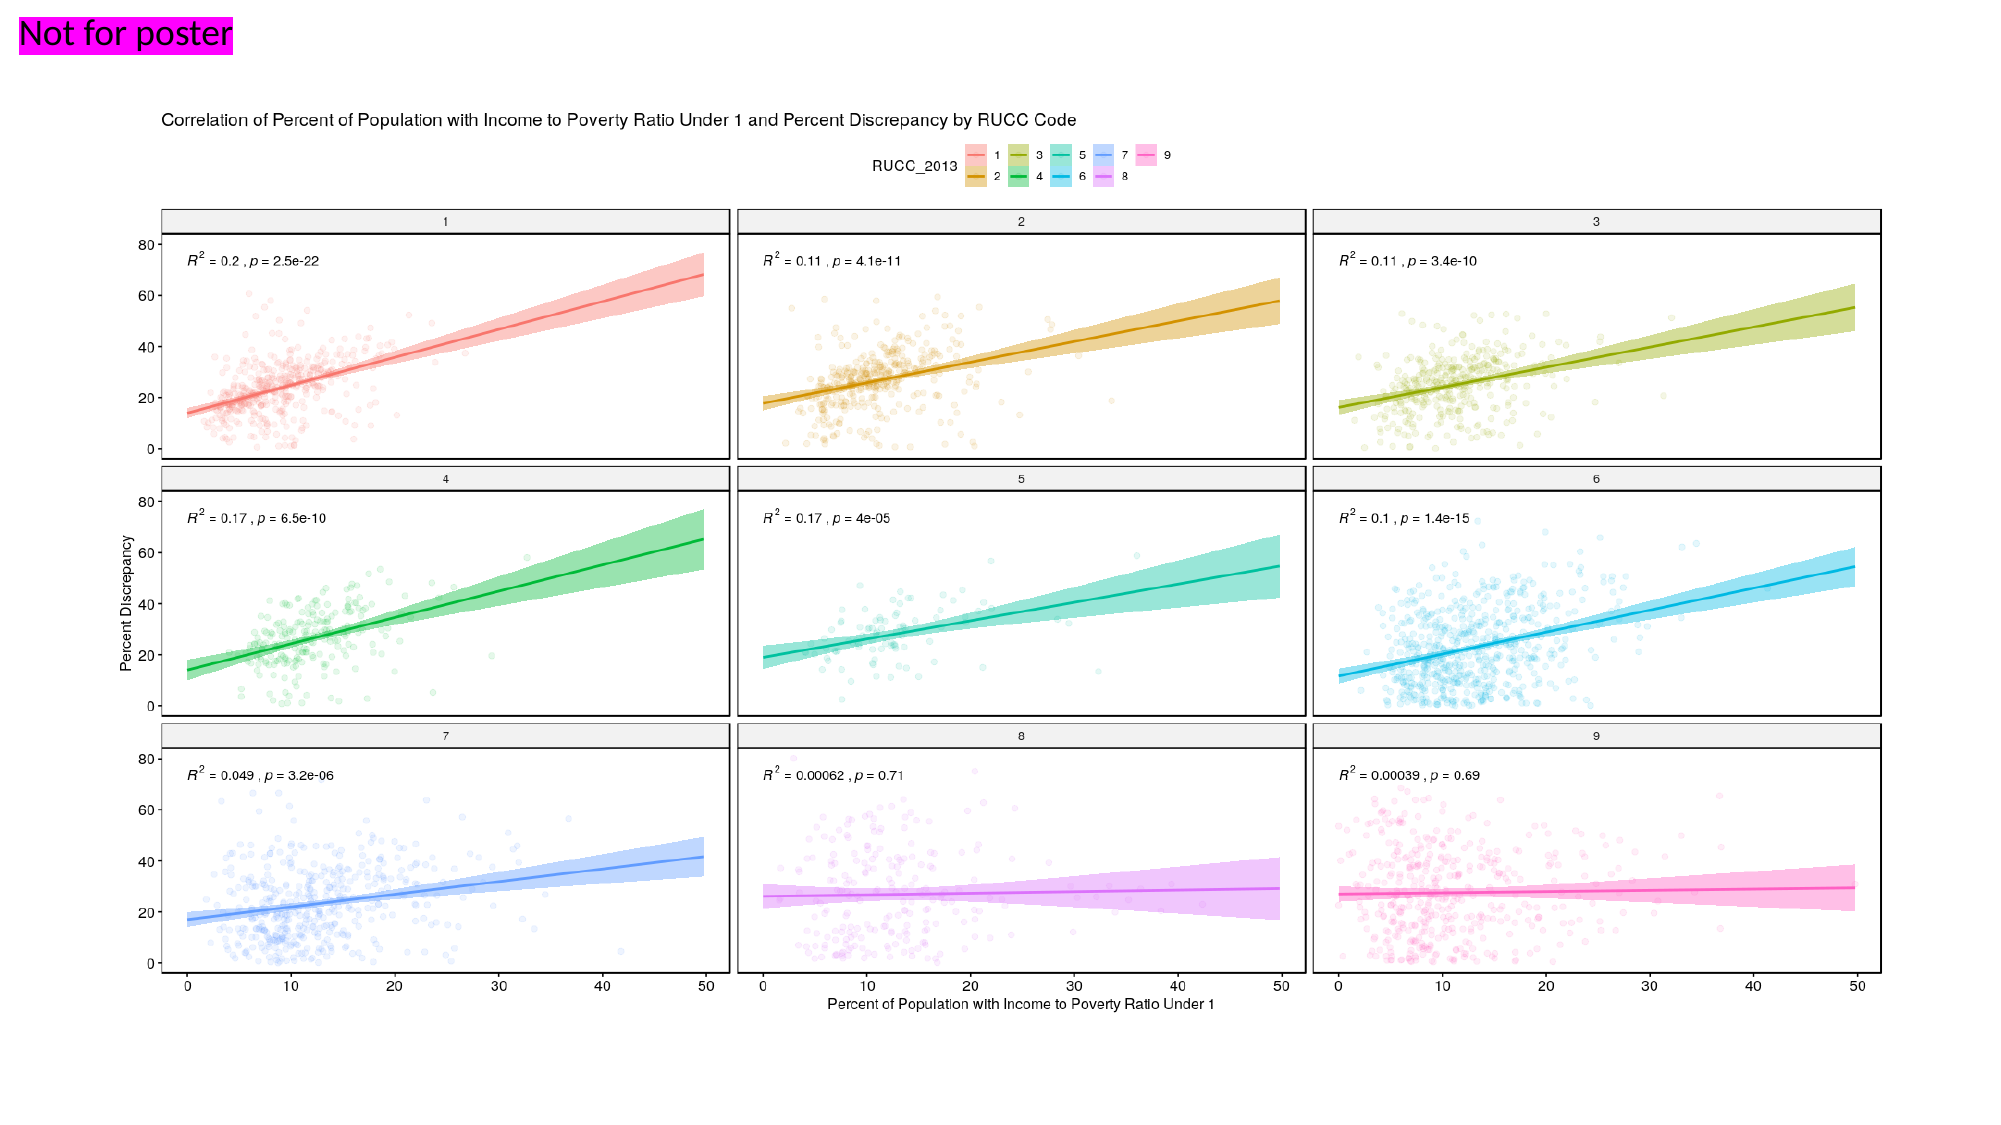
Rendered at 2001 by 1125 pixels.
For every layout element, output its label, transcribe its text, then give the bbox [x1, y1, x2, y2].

picture [112, 105, 1888, 1020]
text_box Not for poster [3, 0, 454, 61]
